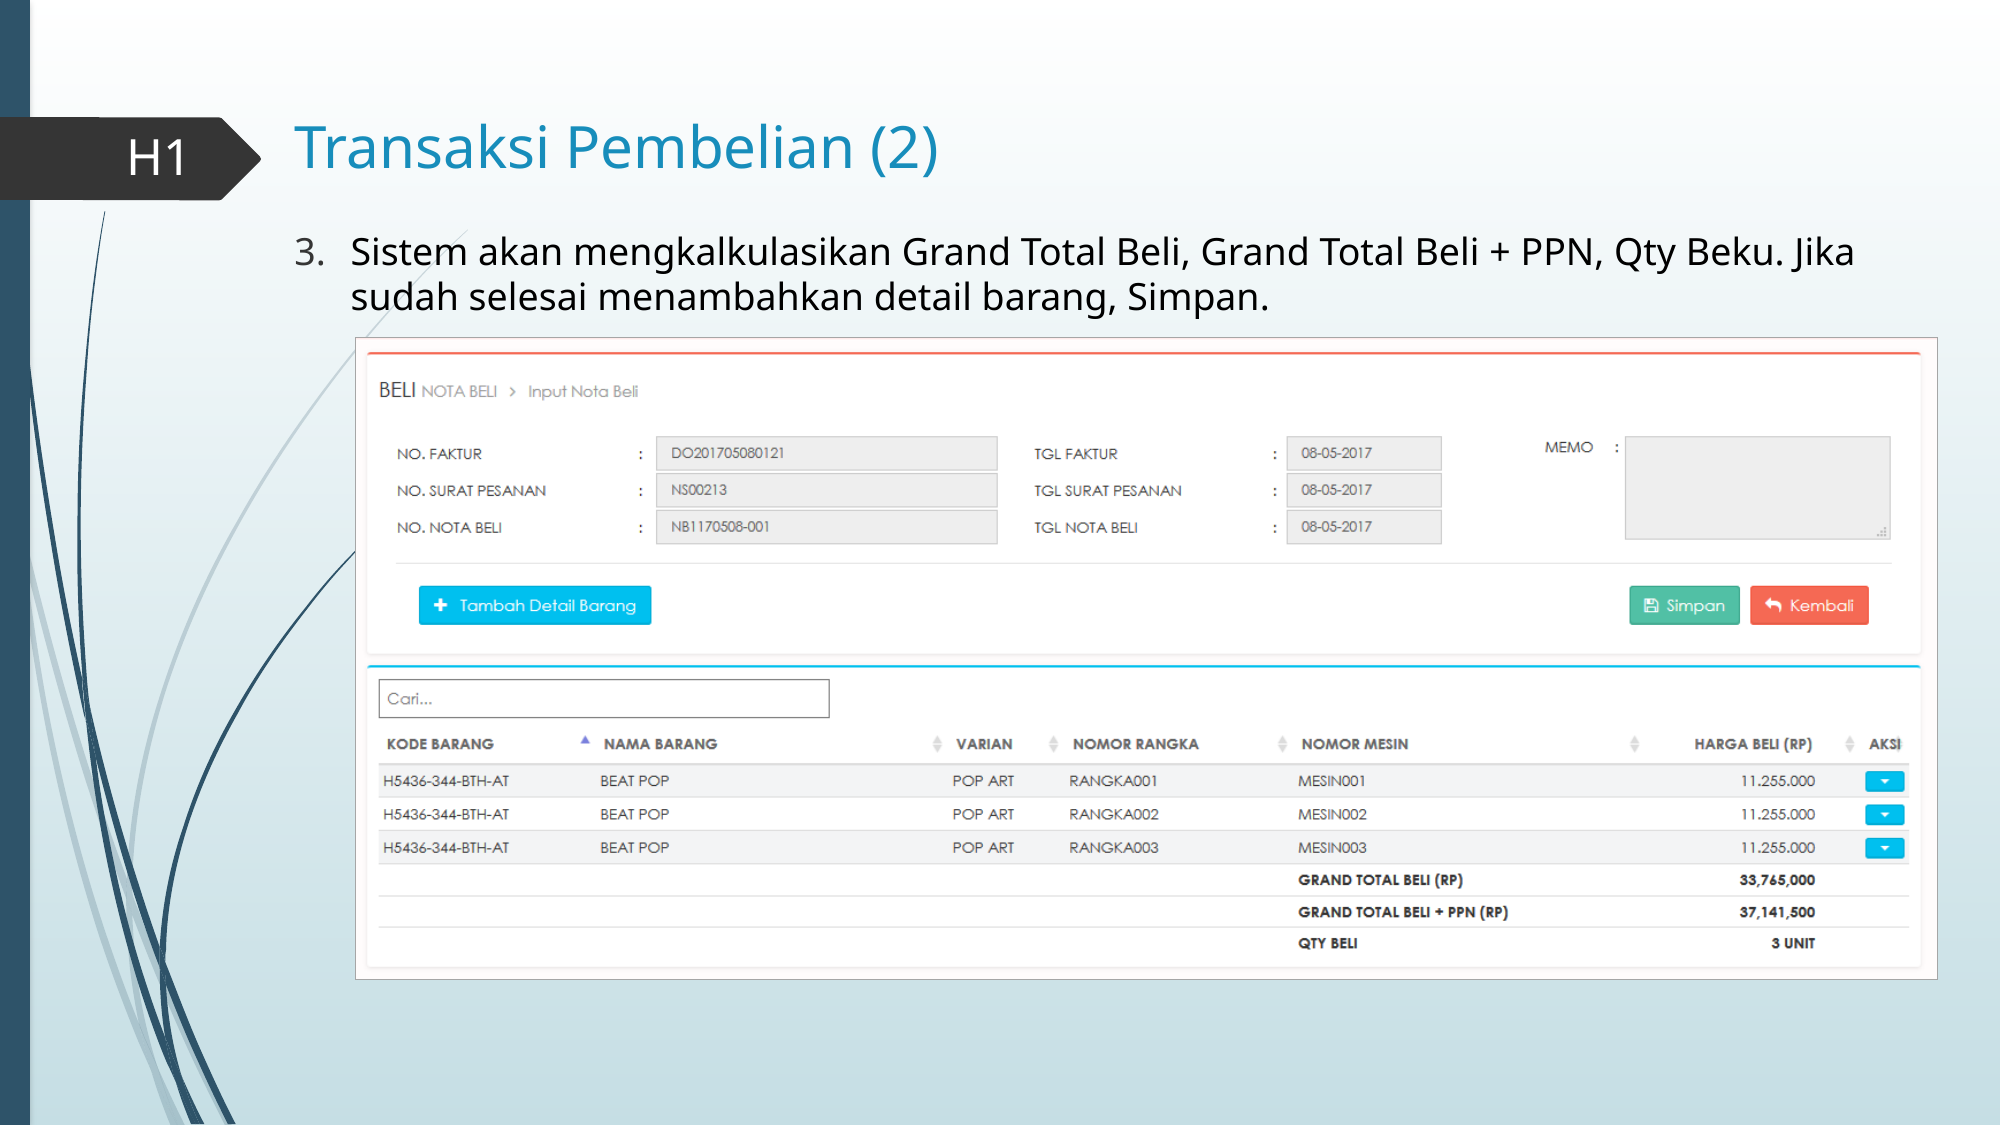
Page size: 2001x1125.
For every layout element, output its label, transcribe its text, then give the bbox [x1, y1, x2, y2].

text_box H1 [52, 117, 207, 197]
text_box [11, 159, 187, 221]
title Transaksi Pembelian (2) [279, 102, 1888, 197]
picture [354, 337, 1939, 980]
text_box Sistem akan mengkalkulasikan Grand Total Beli, Grand Total Beli + PPN, Qty Beku. Jika sudah selesai menambahkan detail barang, Simpan. [279, 220, 1888, 335]
